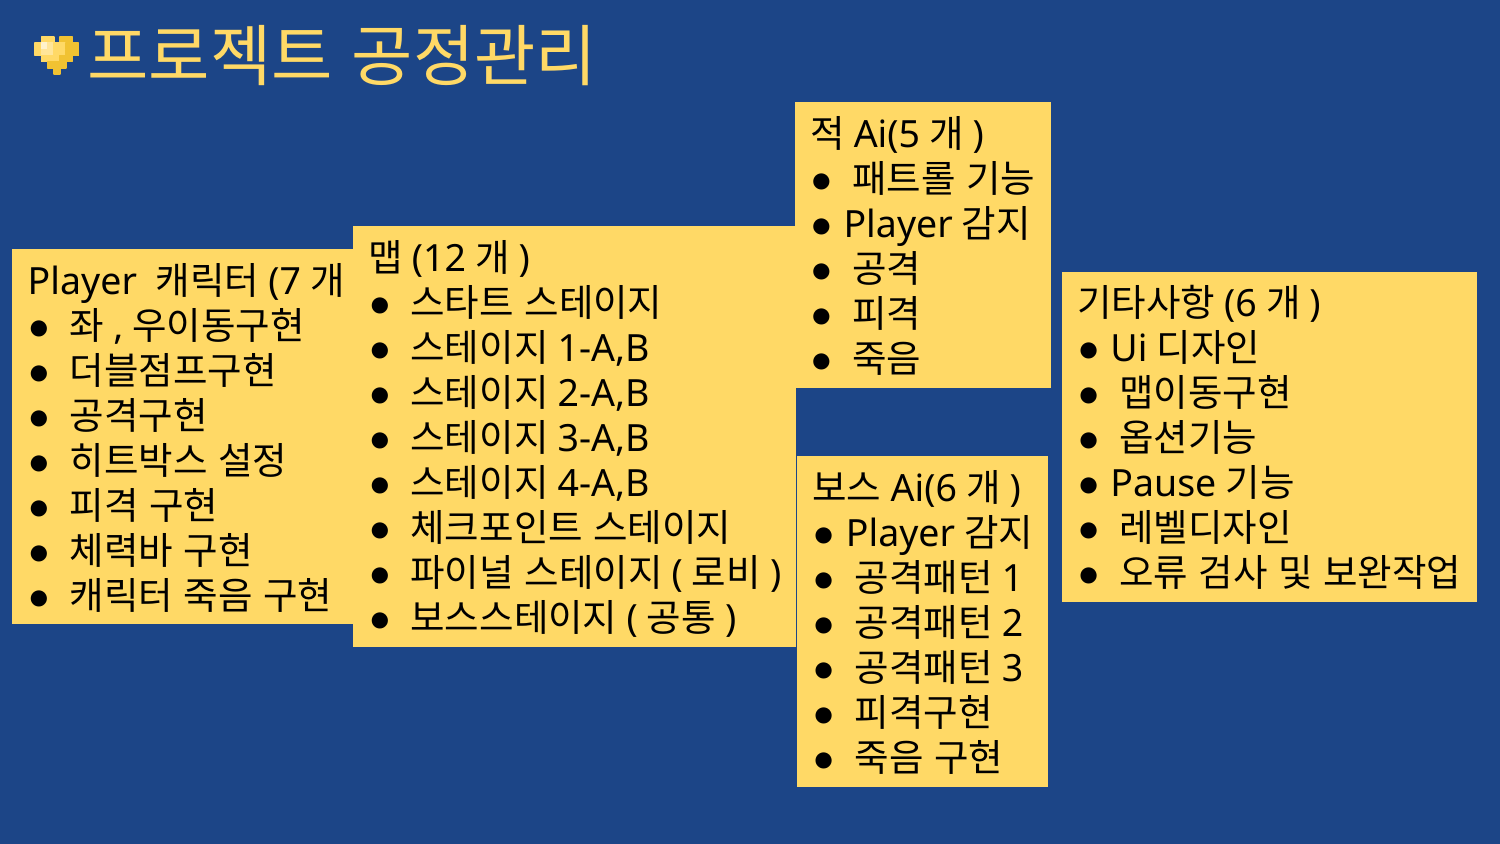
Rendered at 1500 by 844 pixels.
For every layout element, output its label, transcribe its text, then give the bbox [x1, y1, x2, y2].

text_box 적Ai(5개) ● 패트롤 기능 ● Player감지 ● 공격 ● 피격 ● 죽음 [795, 102, 1051, 388]
text_box 기타사항(6개) ● Ui디자인 ● 맵이동구현 ● 옵션기능 ● Pause기능 ● 레벨디자인 ● 오류 검사 및 보완작업 [1062, 272, 1477, 602]
title 프로젝트 공정관리 [72, 14, 762, 109]
text_box Player 캐릭터(7개) ● 좌,우이동구현 ● 더블점프구현 ● 공격구현 ● 히트박스 설정 ● 피격 구현 ● 체력바 구현 ● 캐릭터 죽음 구현 [12, 249, 353, 624]
text_box 보스Ai(6개) ● Player감지 ● 공격패턴1 ● 공격패턴2 ● 공격패턴3 ● 피격구현 ● 죽음 구현 [797, 456, 1048, 787]
text_box 맵(12개) ● 스타트 스테이지 ● 스테이지1-A,B ● 스테이지2-A,B ● 스테이지3-A,B ● 스테이지4-A,B ● 체크포인트 스테이지 ● 파이널 스테이지(로비) ● 보스스테이지(공통) [353, 226, 796, 647]
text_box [34, 36, 79, 75]
